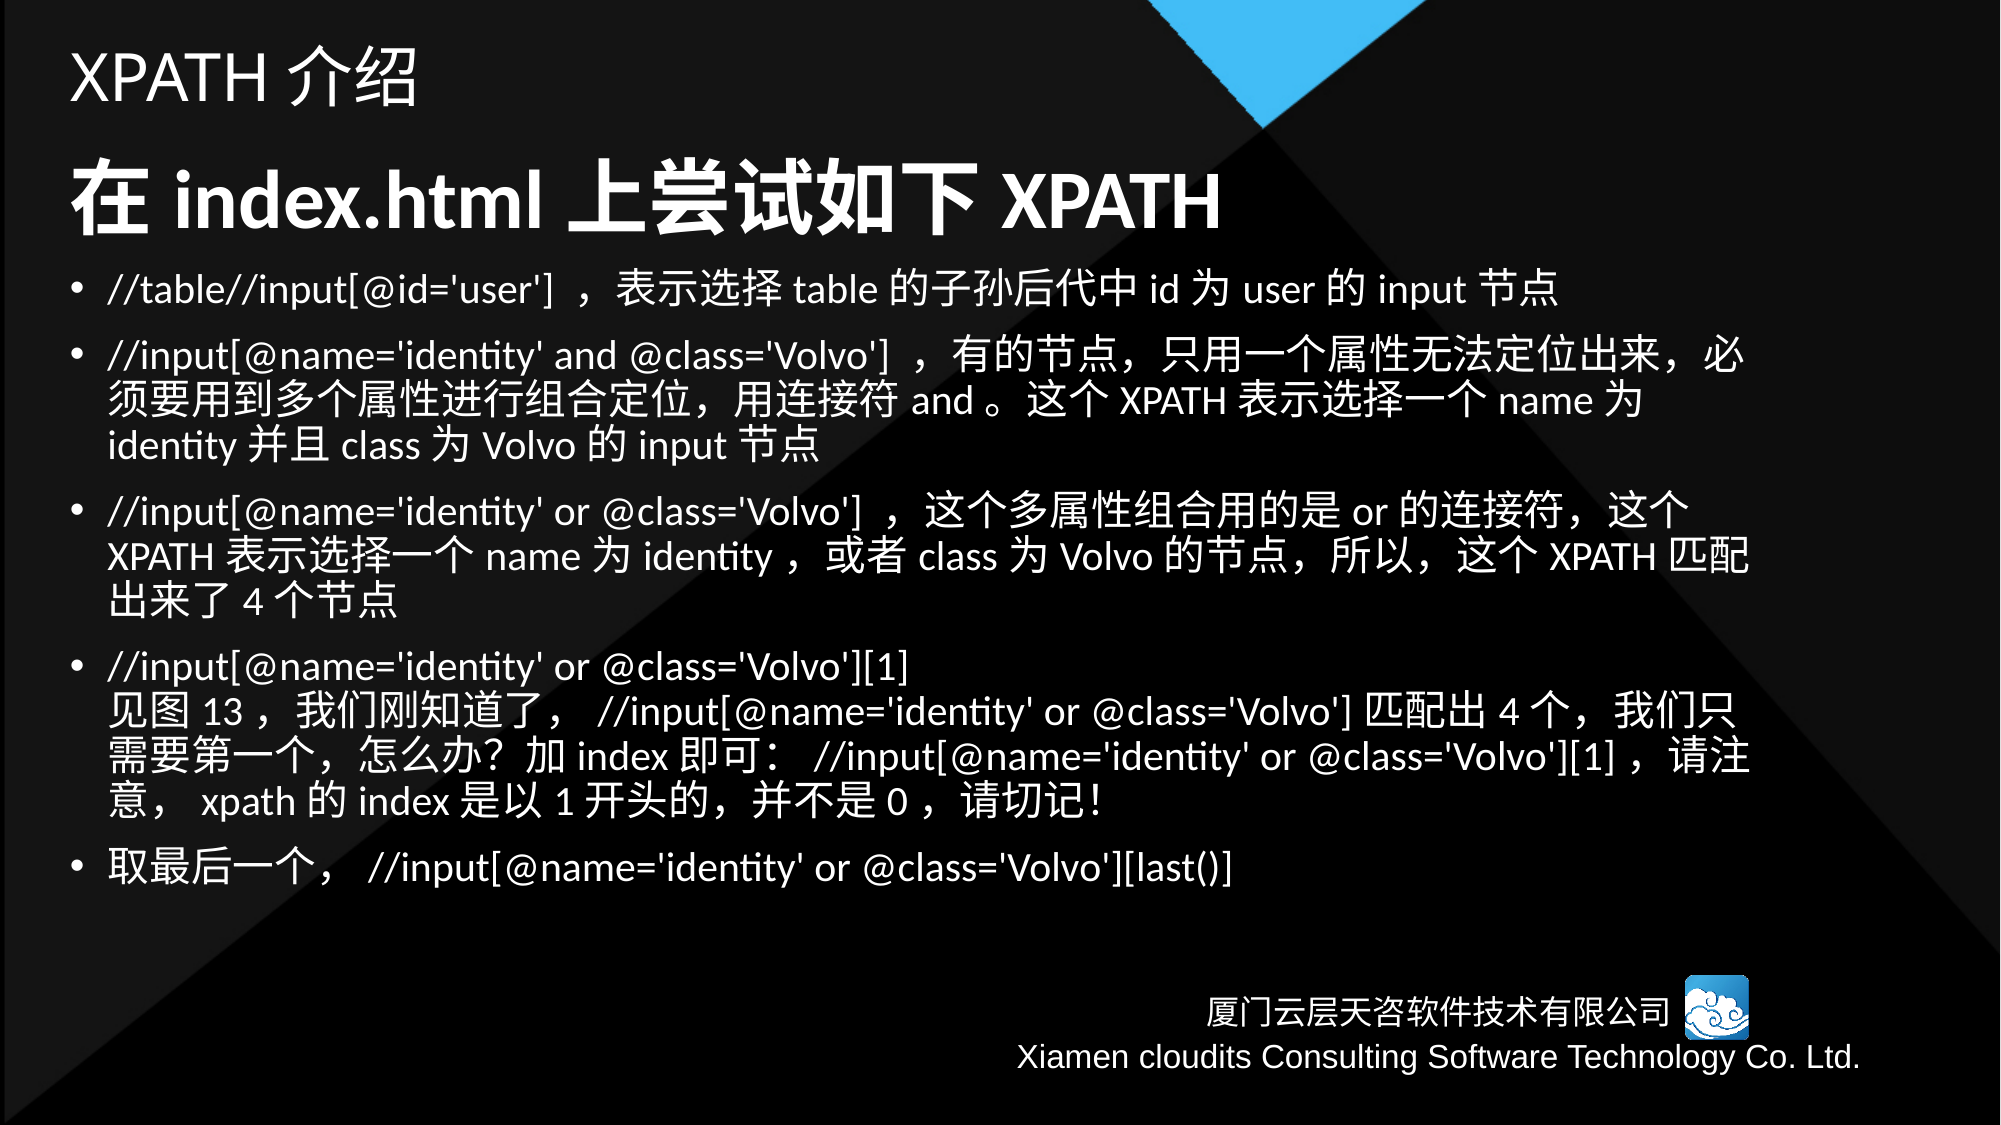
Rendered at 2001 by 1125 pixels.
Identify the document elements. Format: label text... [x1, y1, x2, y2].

picture [0, 0, 2001, 1125]
title XPATH介绍 [55, 36, 1827, 126]
list 在index.html上尝试如下XPATH //table//input[@id='user'] ，表示选择table的子孙后代中id为user的input节点 //input[@name='identity' and @class='Volvo'] ，有的节点，只用一个属性无法定位出来，必须要用到多个属性进行组合定位，用连接符and。这个XPATH表示选择一个name为identity并且class为Volvo的input节点 //input[@name='identity' or @class='Volvo'] ，这个多属性组合用的是or的连接符，这个XPATH表示选择一个name为identity，或者class为Volvo的节点，所以，这个XPATH匹配出来了4个节点 //input[@name='identity' or @class='Volvo'][1] 见图13，我们刚知道了，//input[@name='identity' or @class='Volvo']匹配出4个，我们只需要第一个，怎么办？加index即可：//input[@name='identity' or @class='Volvo'][1]，请注意，xpath的index是以1开头的，并不是0，请切记！ 取最后一个，//input[@name='identity' or @class='Volvo'][last()] [55, 149, 1780, 863]
